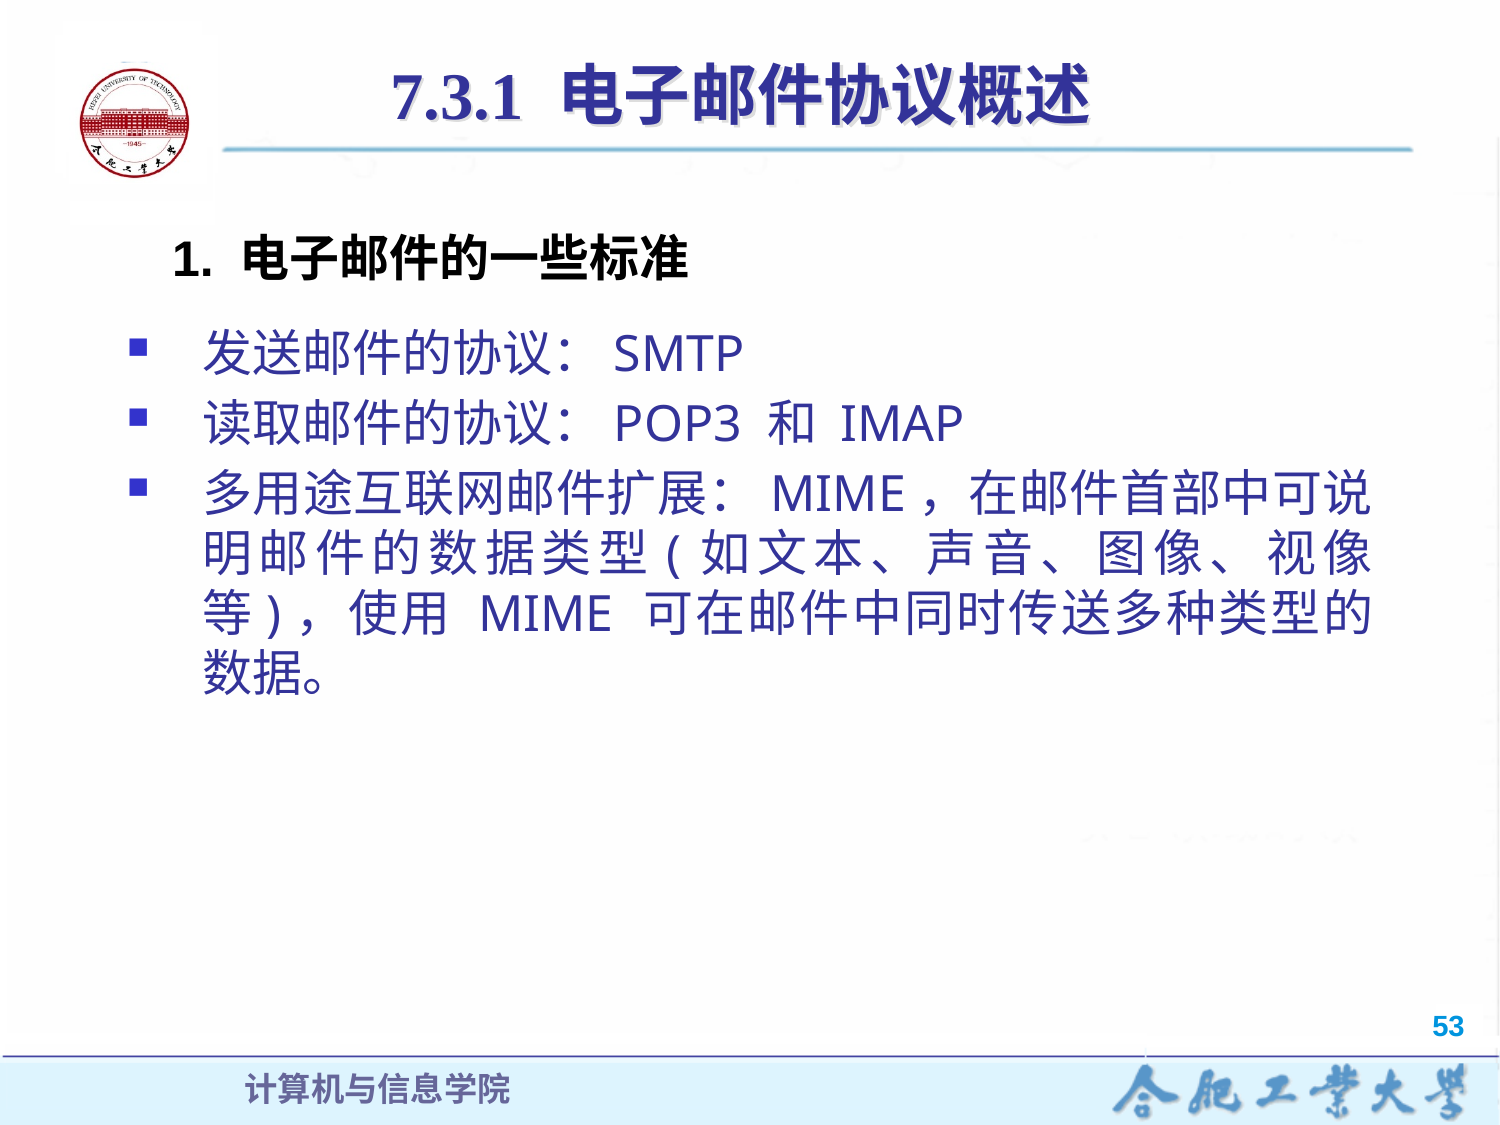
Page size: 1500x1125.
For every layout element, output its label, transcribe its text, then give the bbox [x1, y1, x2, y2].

text_box 发送邮件的协议：SMTP 读取邮件的协议：POP3 和 IMAP 多用途互联网邮件扩展：MIME，在邮件首部中可说明邮件的数据类型(如文本、声音、图像、视像等)，使用 MIME 可在邮件中同时传送多种类型的数据。 [112, 314, 1388, 706]
text_box 7.3.1 电子邮件协议概述 [159, 36, 1322, 149]
picture [0, 0, 1500, 1125]
text_box 1. 电子邮件的一些标准 [157, 219, 705, 295]
